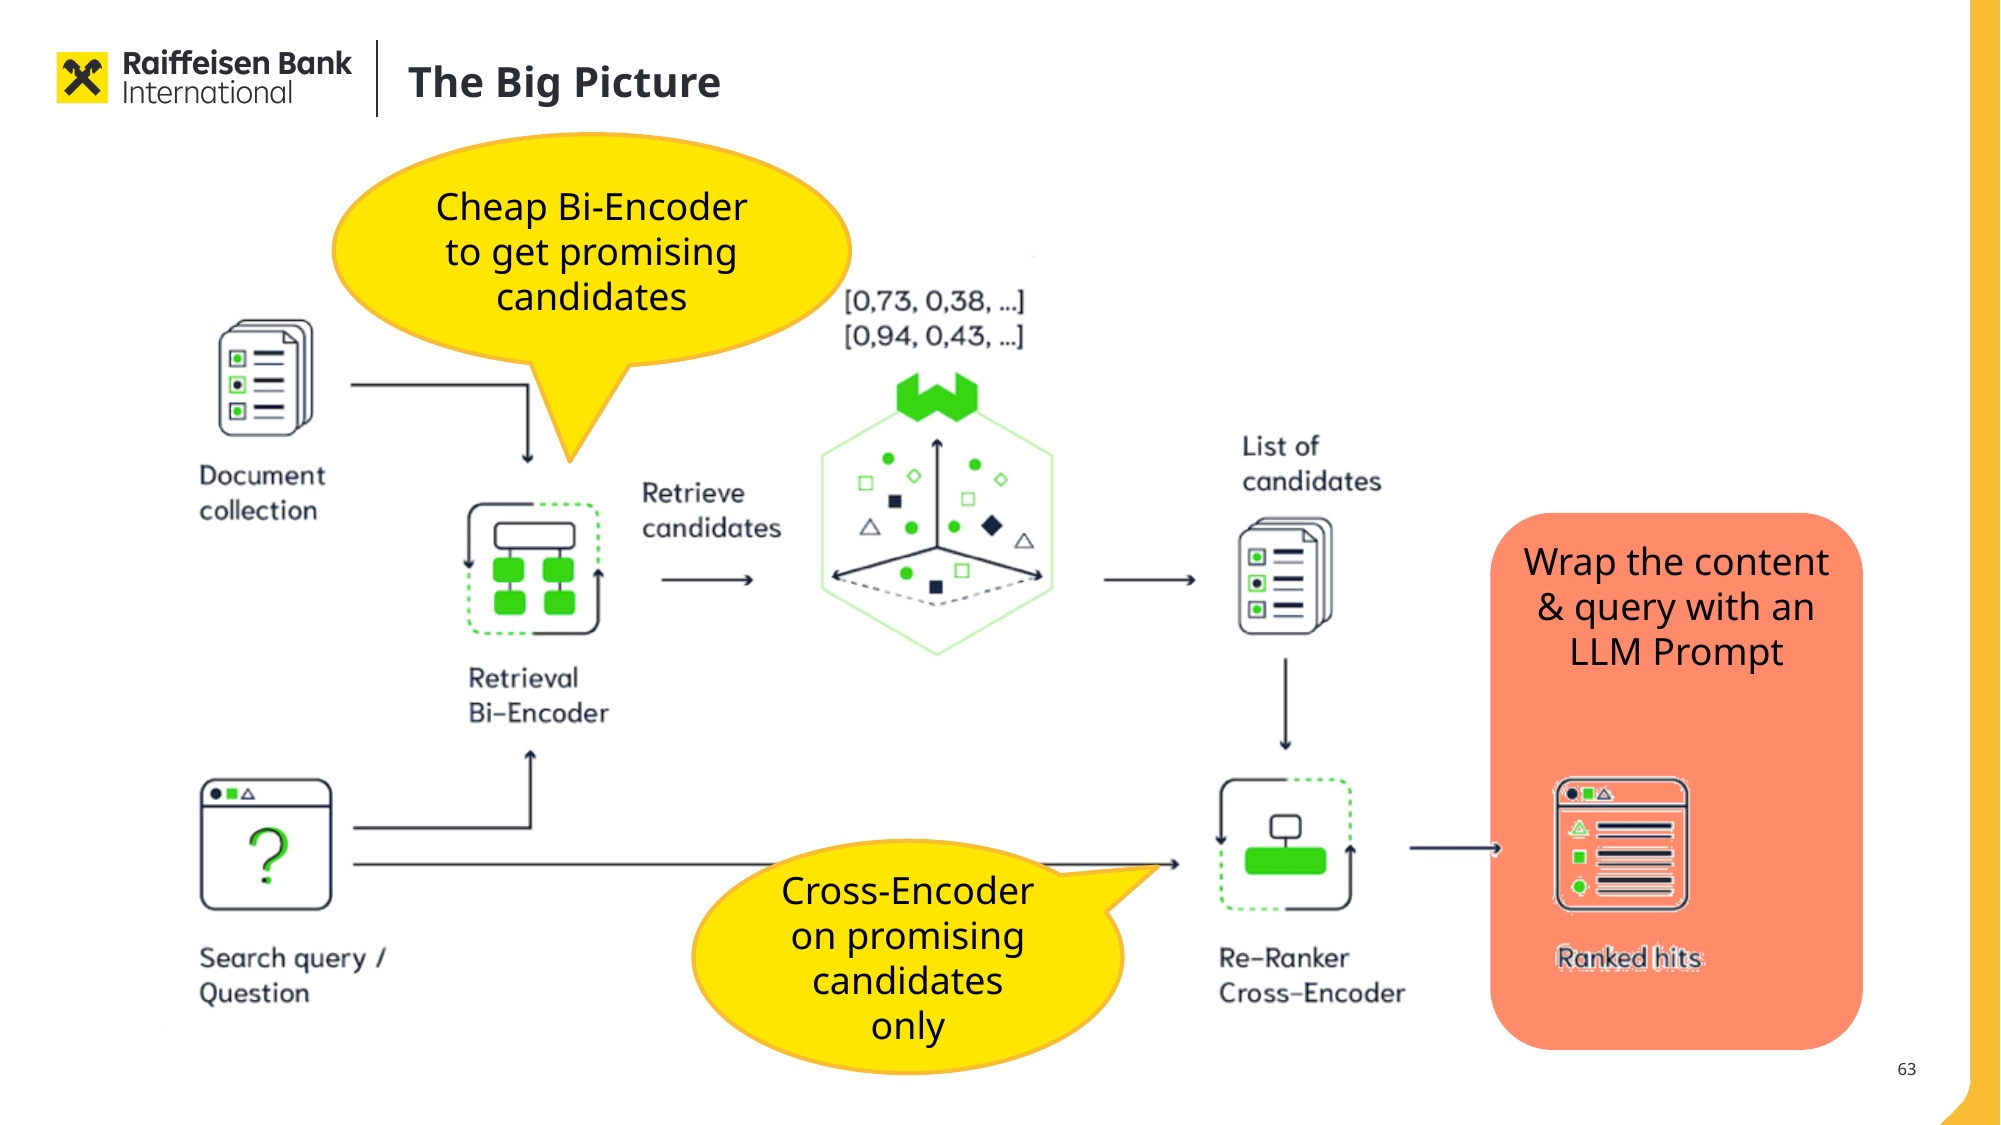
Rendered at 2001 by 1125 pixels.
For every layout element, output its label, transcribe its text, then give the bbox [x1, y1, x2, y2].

text_box Cheap Bi-Encoder to get promising candidates [339, 132, 845, 222]
text_box Wrap the content & query with an LLM Prompt [1795, 512, 1863, 1050]
picture [1937, 0, 2000, 1125]
text_box Cross-Encoder on promising candidates only [805, 1061, 1011, 1076]
title The Big Picture [408, 36, 1953, 135]
picture [35, 30, 374, 125]
picture [21, 223, 1788, 1051]
